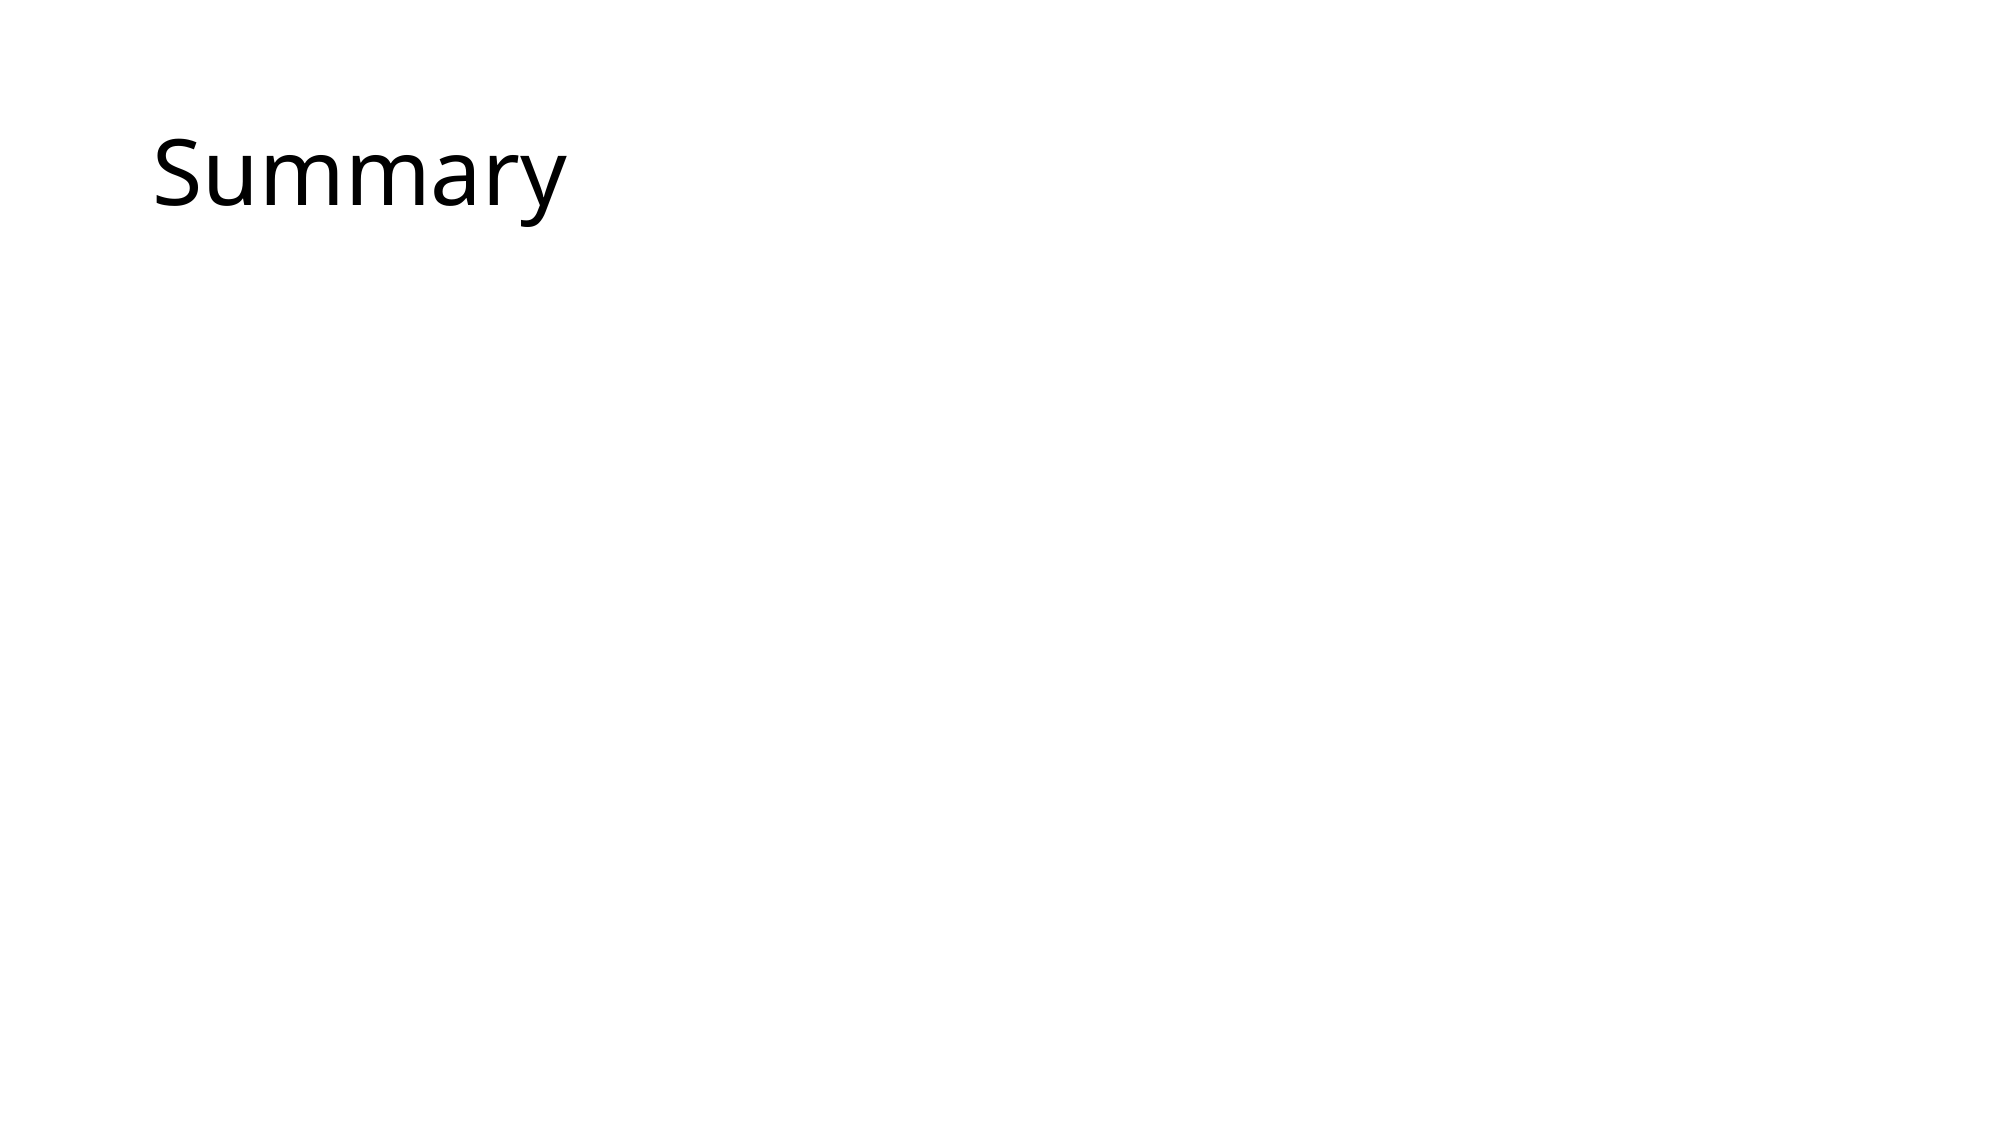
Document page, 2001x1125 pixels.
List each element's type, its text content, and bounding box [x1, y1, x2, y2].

title Summary [137, 59, 1863, 278]
